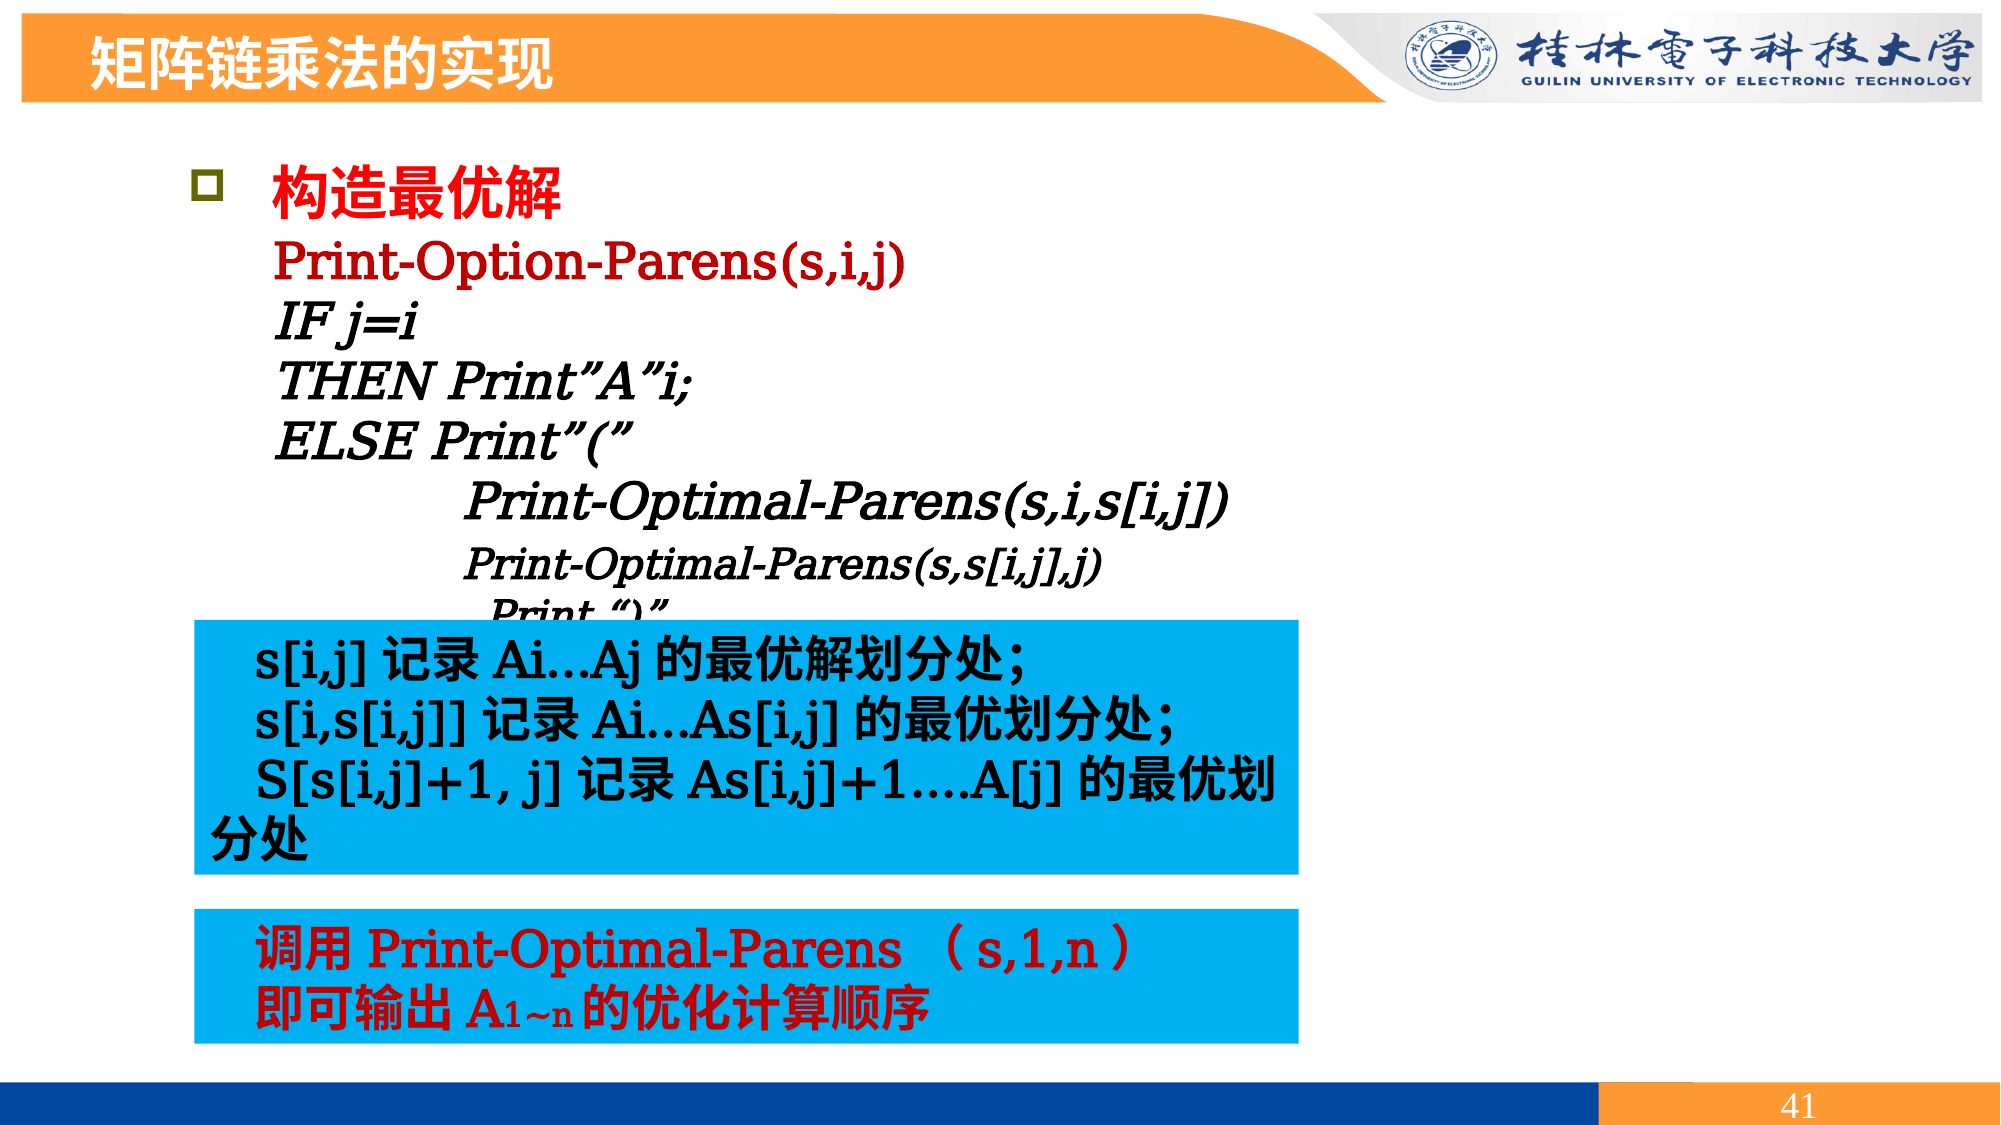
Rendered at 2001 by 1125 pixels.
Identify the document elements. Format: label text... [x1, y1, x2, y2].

text_box Print-Option-Parens(s,i,j) IF j=i THEN Print”A”i; ELSE Print”(” Print-Optimal-Parens(s,i,s[i,j]) Print-Optimal-Parens(s,s[i,j],j) Print “)” [212, 221, 1745, 696]
picture [1386, 0, 2000, 103]
text_box s[i,j]记录Ai…Aj的最优解划分处； s[i,s[i,j]]记录Ai…As[i,j]的最优划分处； S[s[i,j]+1, j]记录As[i,j]+1….A[j]的最优划分处。 [194, 619, 1299, 875]
text_box 构造最优解 [173, 148, 1331, 262]
text_box 矩阵链乘法的实现 [74, 19, 1101, 105]
text_box 调用Print-Optimal-Parens（s,1,n） 即可输出A1~n的优化计算顺序 [194, 909, 1299, 1044]
